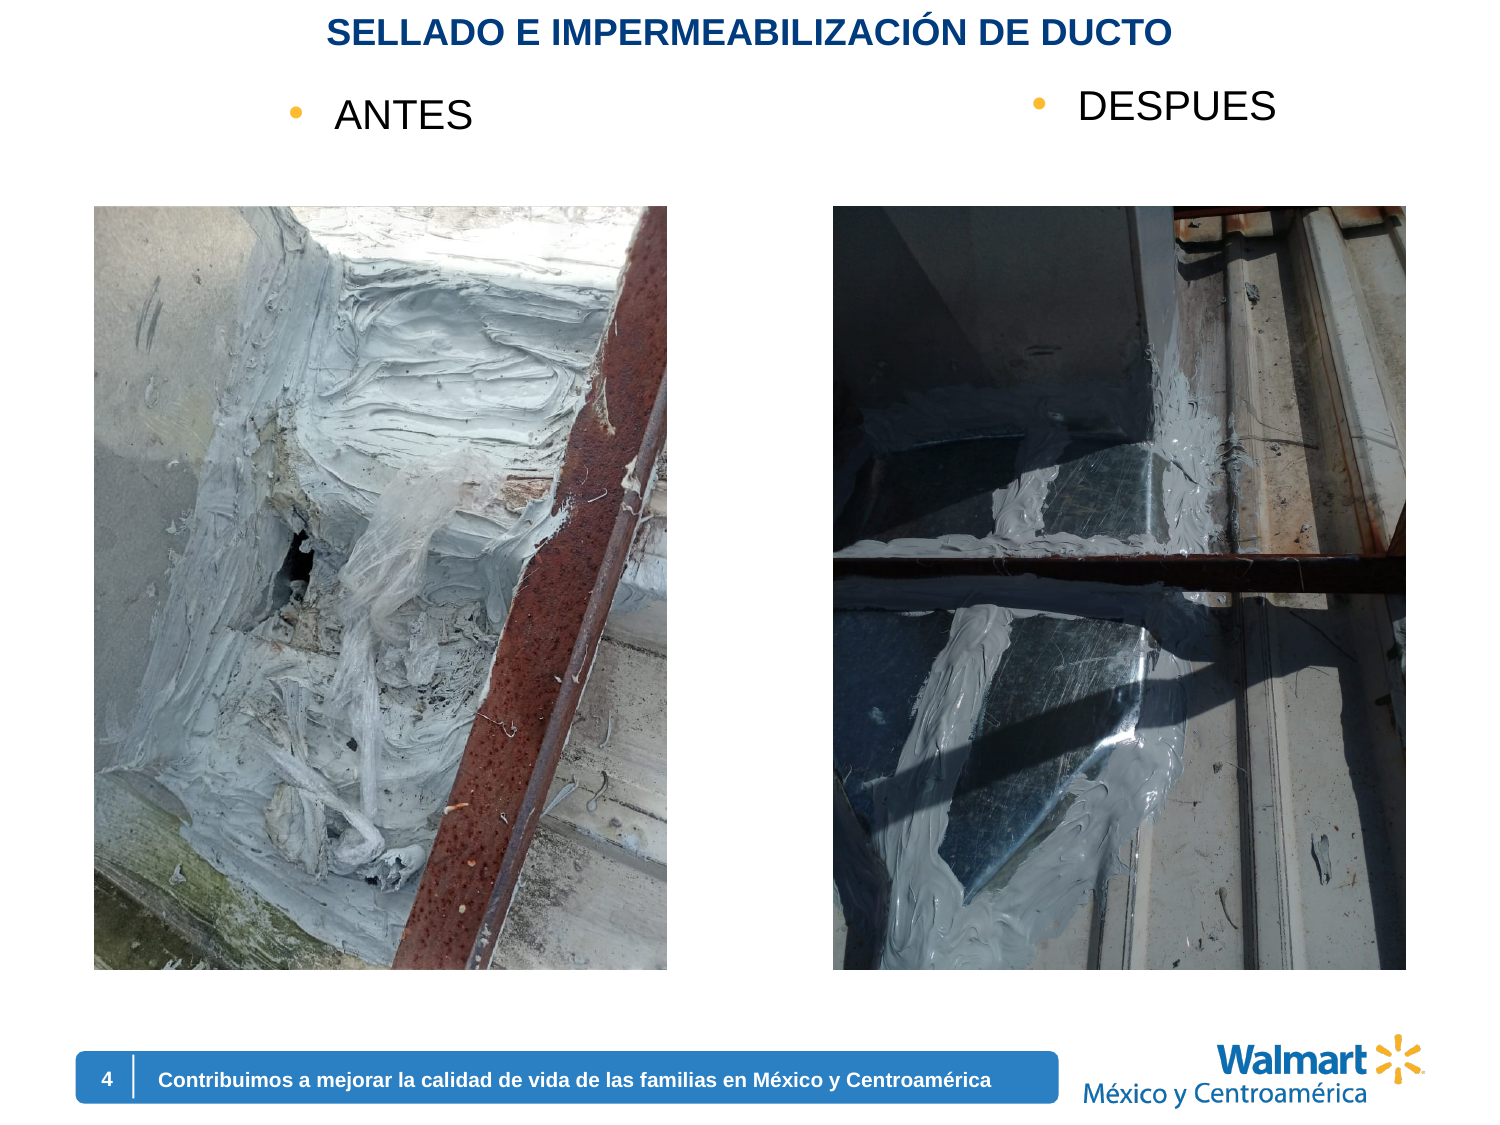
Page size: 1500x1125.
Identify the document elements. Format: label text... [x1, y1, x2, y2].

picture [832, 206, 1406, 970]
picture [93, 206, 667, 970]
text_box ANTES [74, 87, 687, 213]
title SELLADO E IMPERMEABILIZACIÓN DE DUCTO [74, 0, 1426, 61]
footer Contribuimos a mejorar la calidad de vida de las familias en México y Centroamérica [142, 1058, 1024, 1093]
picture [1084, 1034, 1425, 1109]
text_box DESPUES [847, 70, 1460, 196]
